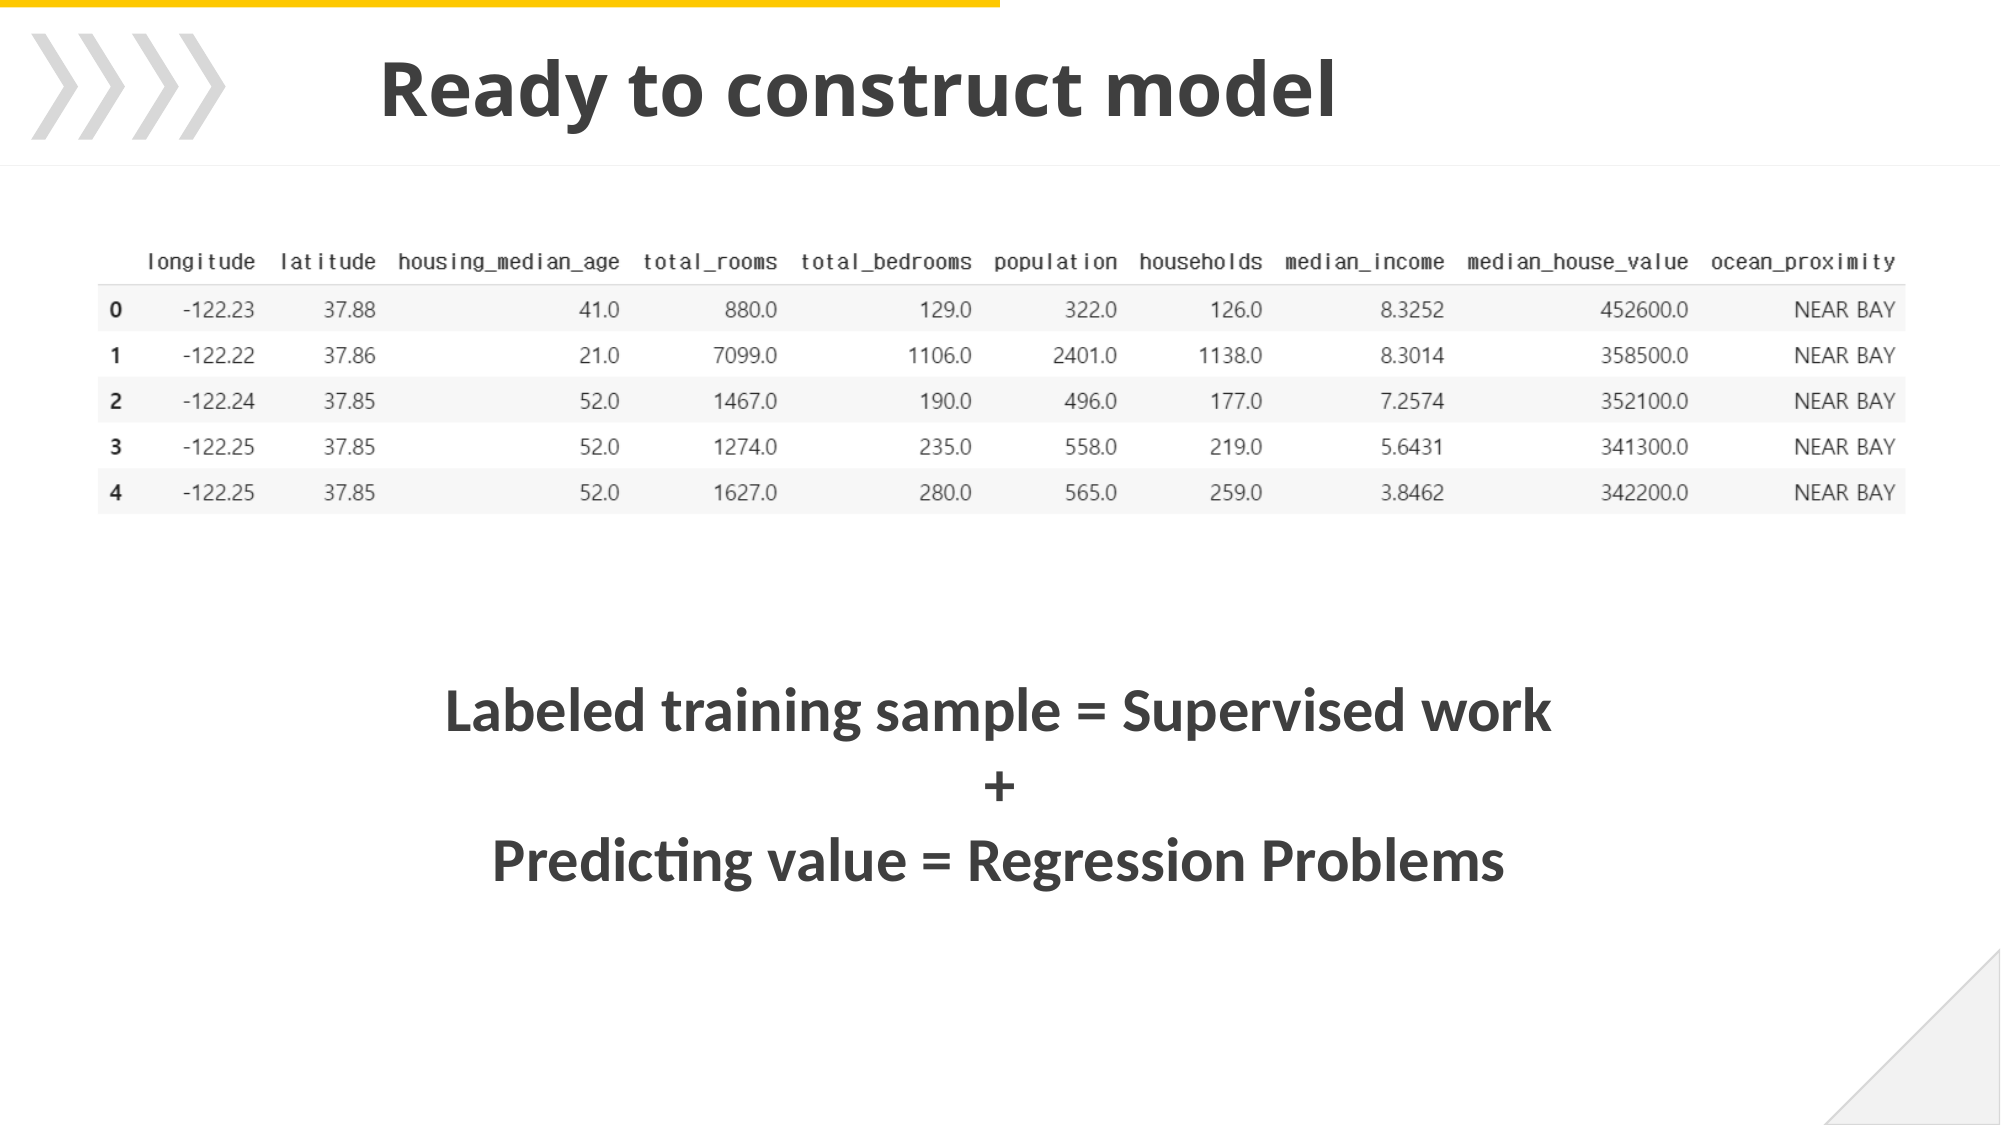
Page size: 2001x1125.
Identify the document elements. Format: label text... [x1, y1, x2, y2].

text_box Labeled training sample = Supervised work + Predicting value = Regression Problems [147, 661, 1853, 977]
picture [87, 236, 1913, 519]
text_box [131, 33, 226, 140]
text_box [0, 0, 1000, 8]
text_box Ready to construct model [228, 33, 1354, 139]
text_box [30, 33, 126, 140]
